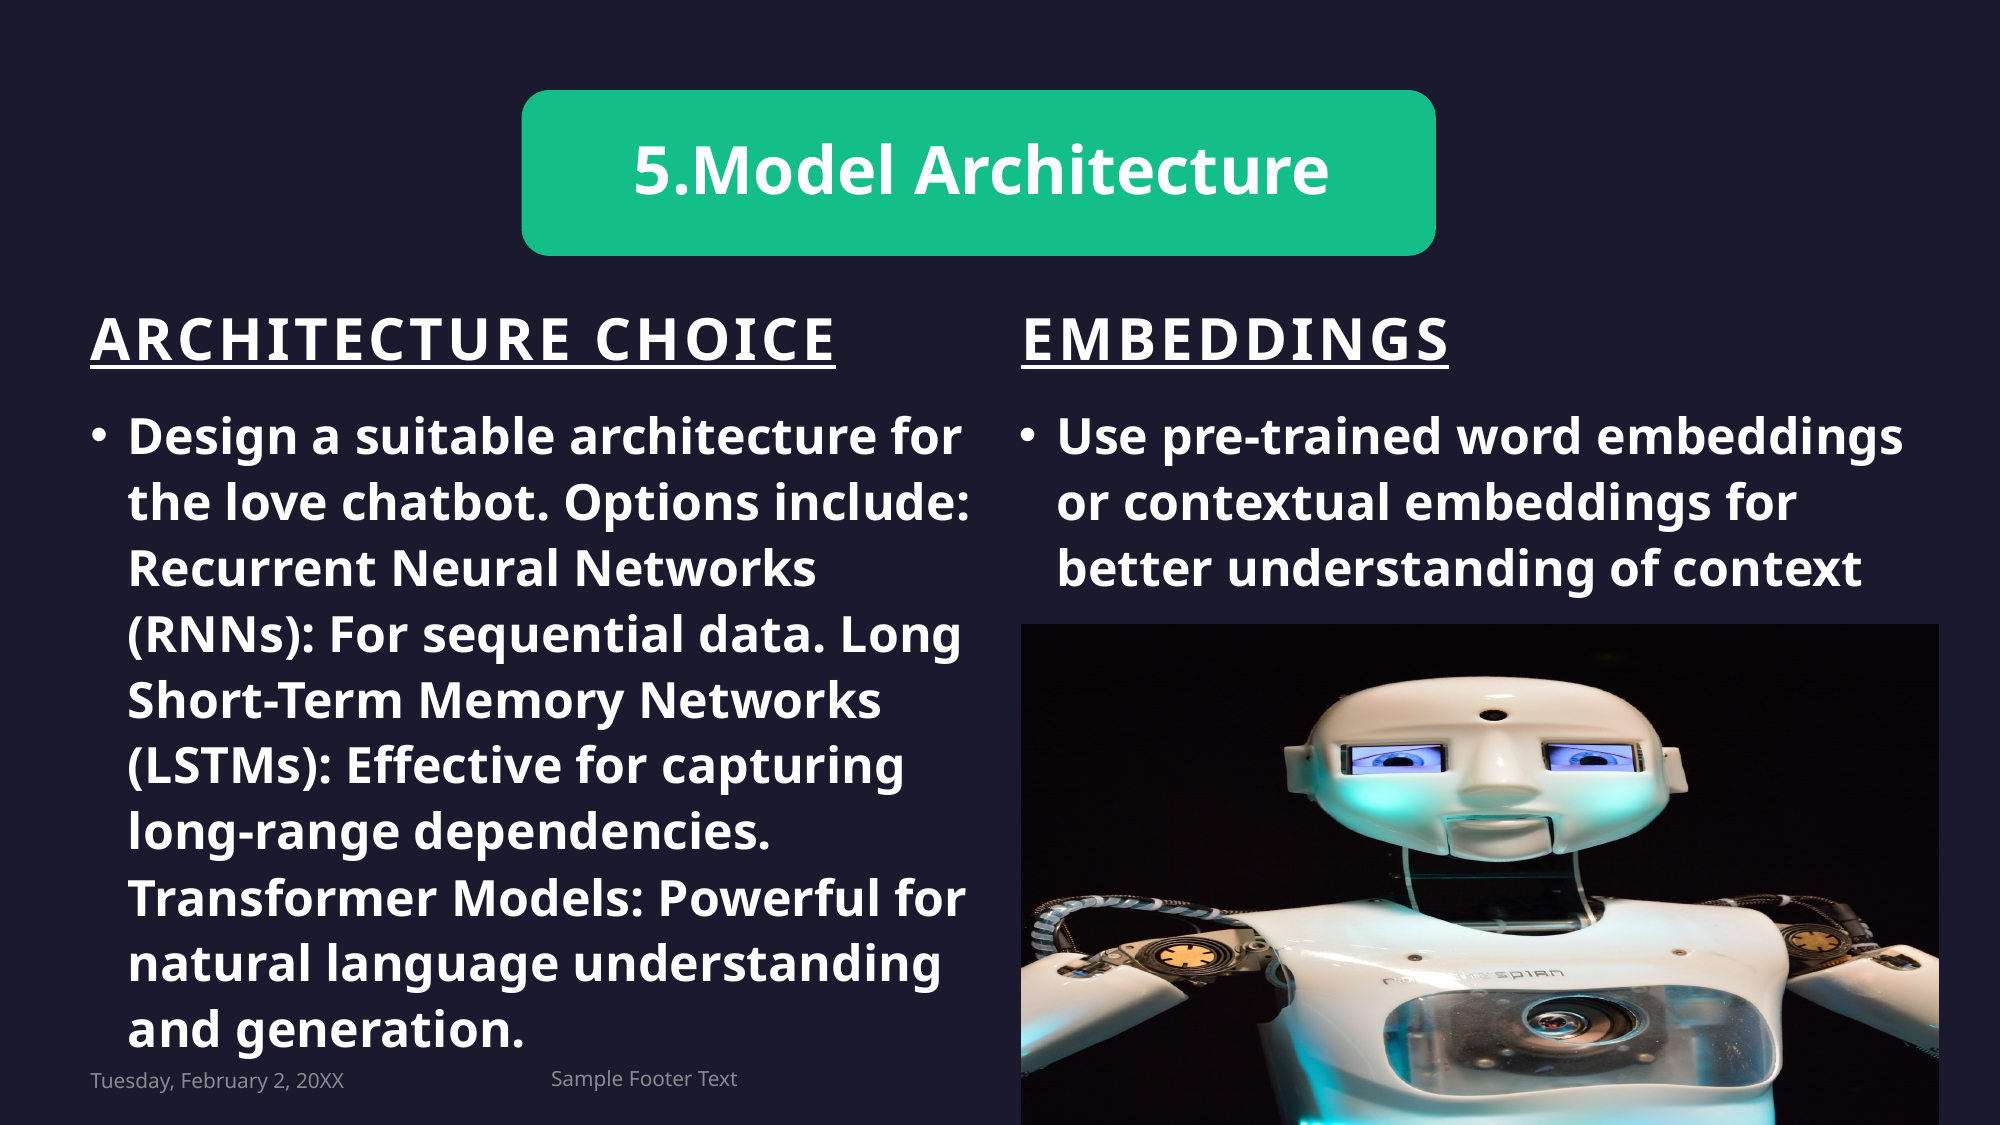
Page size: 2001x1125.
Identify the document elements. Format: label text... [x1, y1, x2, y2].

footer Sample Footer Text [551, 1067, 1021, 1093]
picture [1021, 624, 1939, 1125]
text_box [521, 90, 1436, 258]
list Use pre-trained word embeddings or contextual embeddings for better understanding of context [1019, 398, 1911, 975]
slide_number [90, 1067, 522, 1093]
list Architecture Choice [90, 283, 983, 372]
list Design a suitable architecture for the love chatbot. Options include: Recurrent Neural Networks (RNNs): For sequential data. Long Short-Term Memory Networks (LSTMs): Effective for capturing long-range dependencies. Transformer Models: Powerful for natural language understanding and generation. : . [90, 398, 981, 975]
list Embeddings [1021, 283, 1914, 372]
